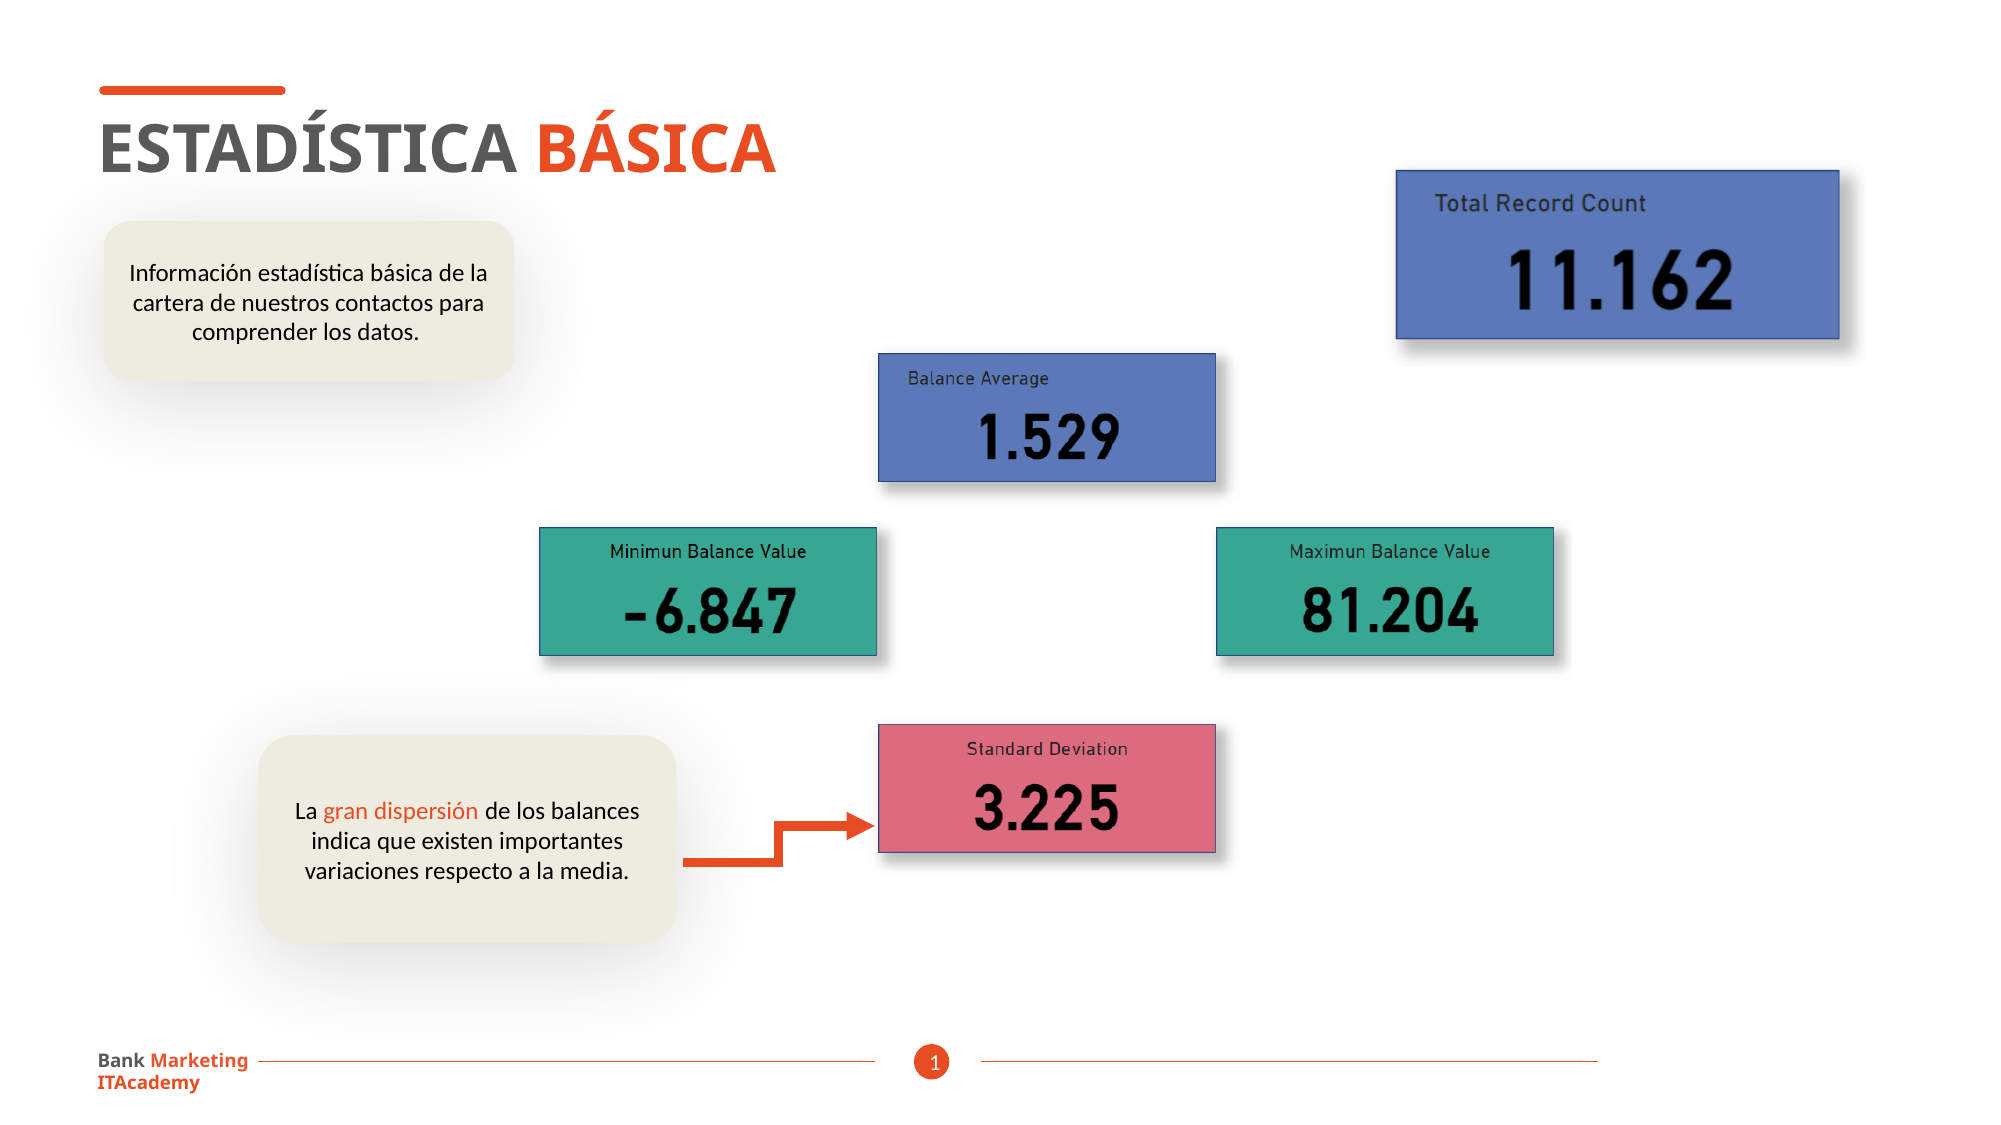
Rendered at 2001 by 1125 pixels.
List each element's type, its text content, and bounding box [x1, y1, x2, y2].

text_box Información estadística básica de la cartera de nuestros contactos para comprender los datos. [102, 219, 516, 382]
text_box Bank Marketing ITAcademy [82, 1041, 1898, 1101]
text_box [682, 825, 875, 863]
text_box ESTADÍSTICA BÁSICA [83, 98, 1918, 194]
picture [486, 155, 1865, 884]
text_box La gran dispersión de los balances indica que existen importantes variaciones respecto a la media. [257, 734, 678, 945]
